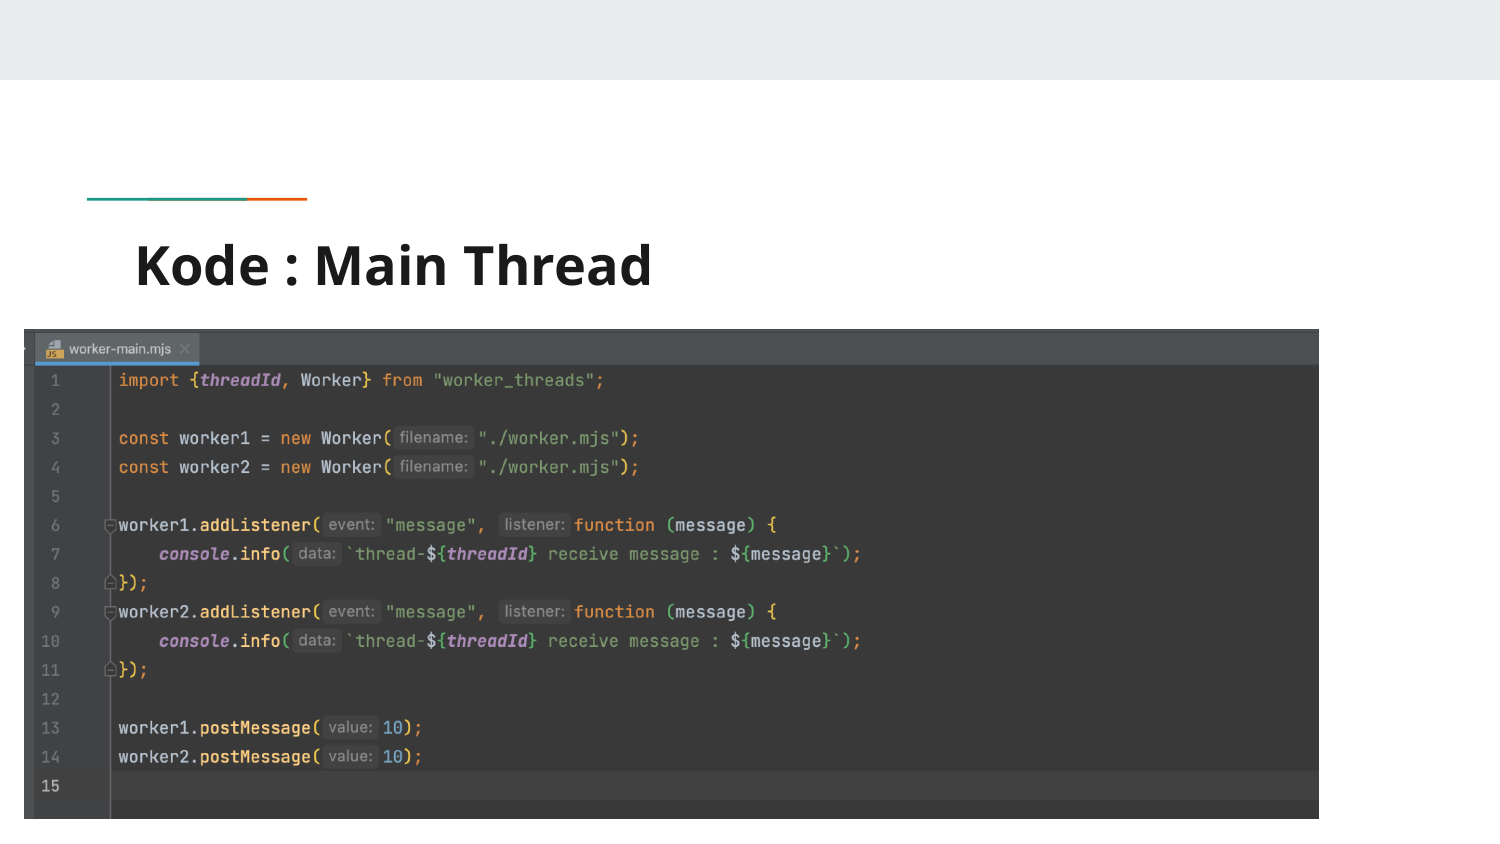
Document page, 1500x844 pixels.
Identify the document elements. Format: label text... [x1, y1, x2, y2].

picture [24, 328, 1320, 819]
title Kode : Main Thread [119, 216, 1381, 305]
